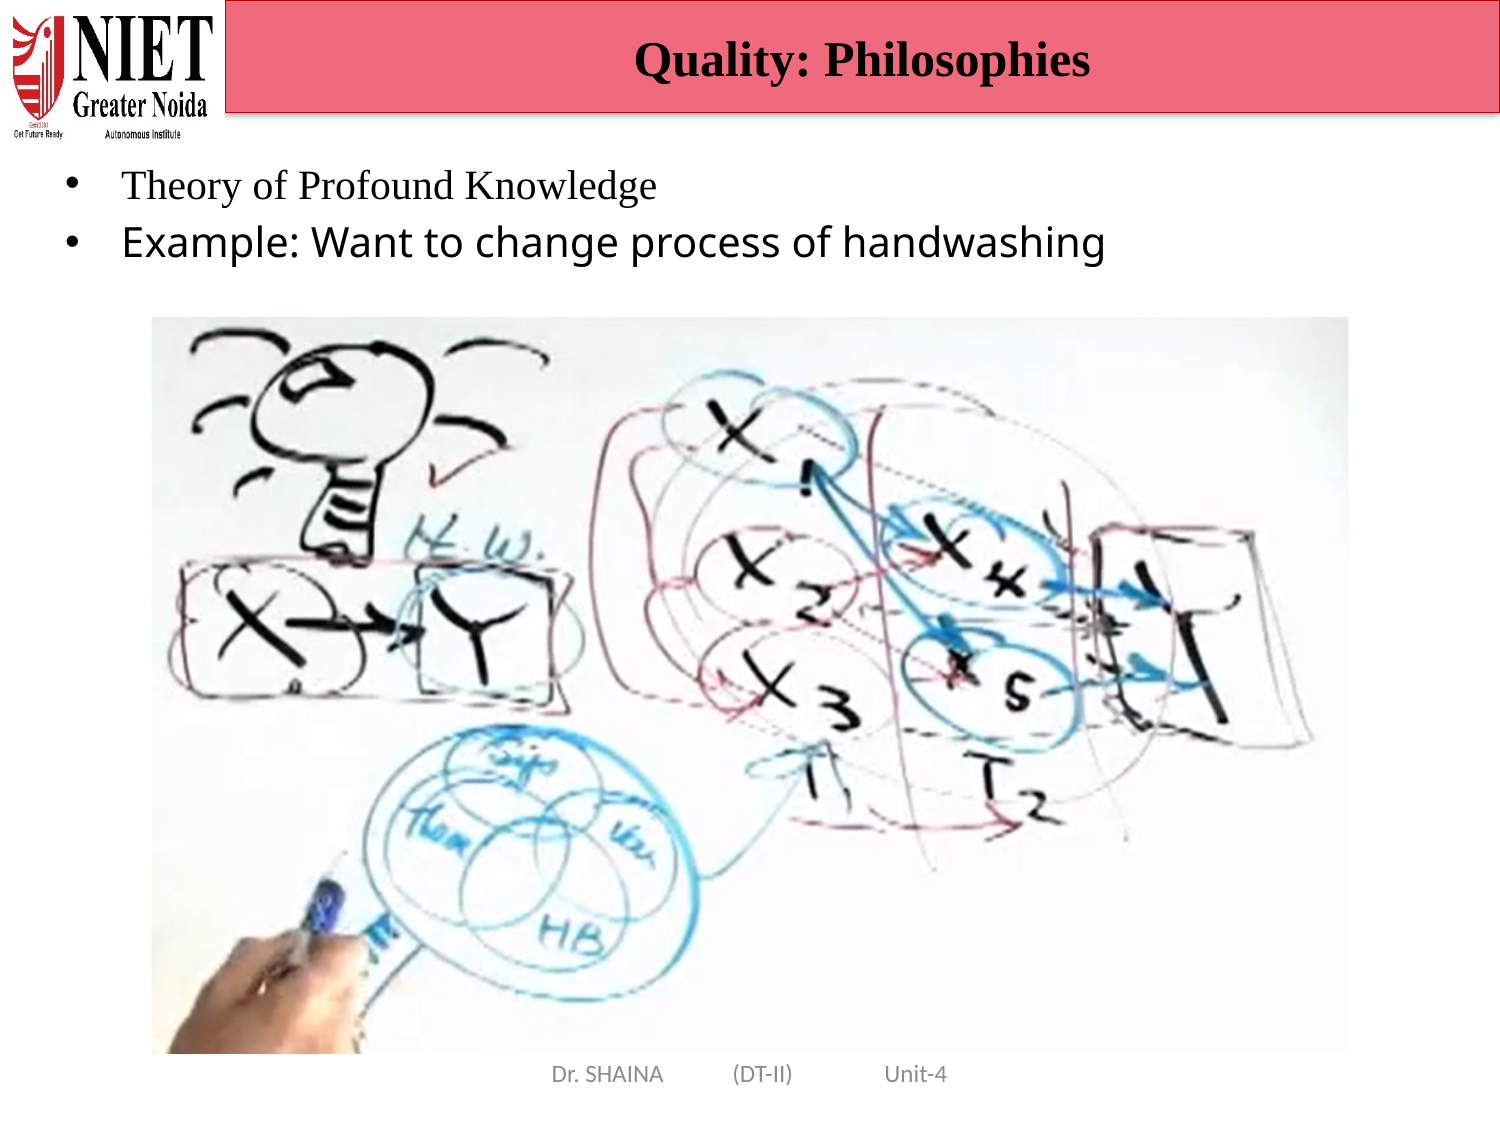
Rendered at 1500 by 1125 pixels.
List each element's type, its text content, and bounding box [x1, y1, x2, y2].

picture [151, 317, 1349, 1054]
footer Dr. SHAINA (DT-II) Unit-4 [512, 1062, 988, 1103]
picture [0, 0, 226, 156]
text_box Quality: Philosophies [226, 0, 1500, 113]
list Theory of Profound Knowledge Example: Want to change process of handwashing [50, 149, 1463, 1038]
